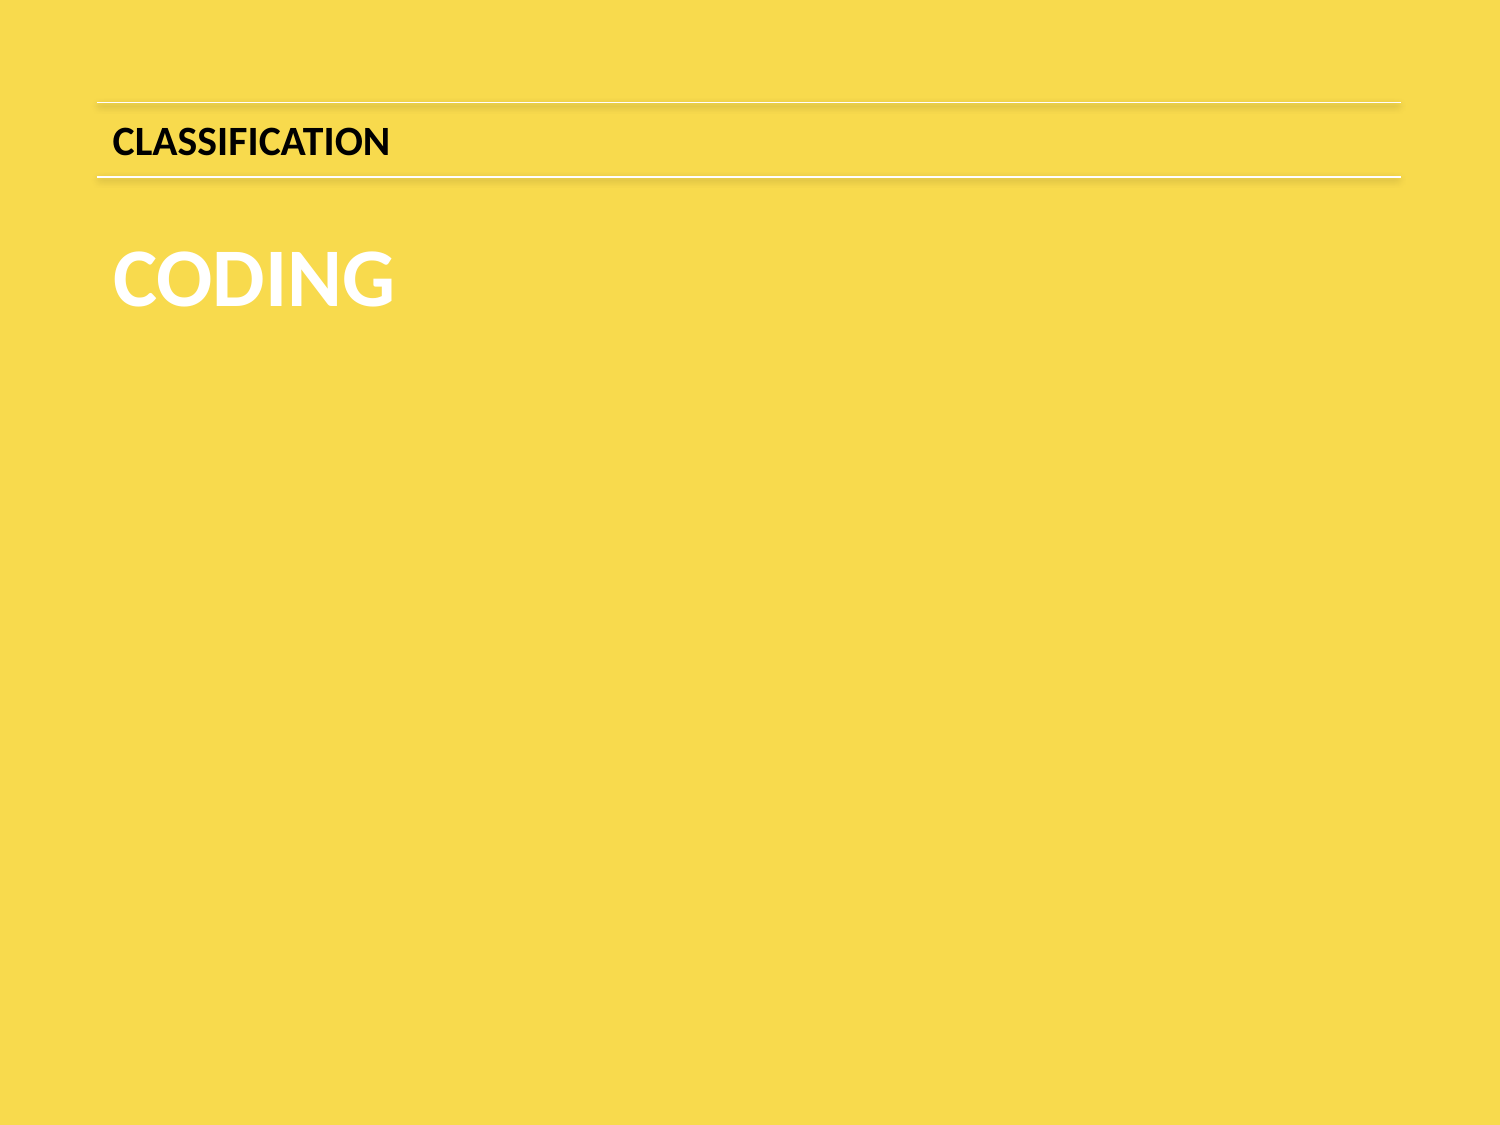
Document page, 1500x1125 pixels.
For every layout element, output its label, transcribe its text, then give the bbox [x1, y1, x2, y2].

text_box [0, 0, 1500, 1125]
text_box CODING [98, 215, 411, 331]
text_box CLASSIFICATION [97, 109, 406, 171]
